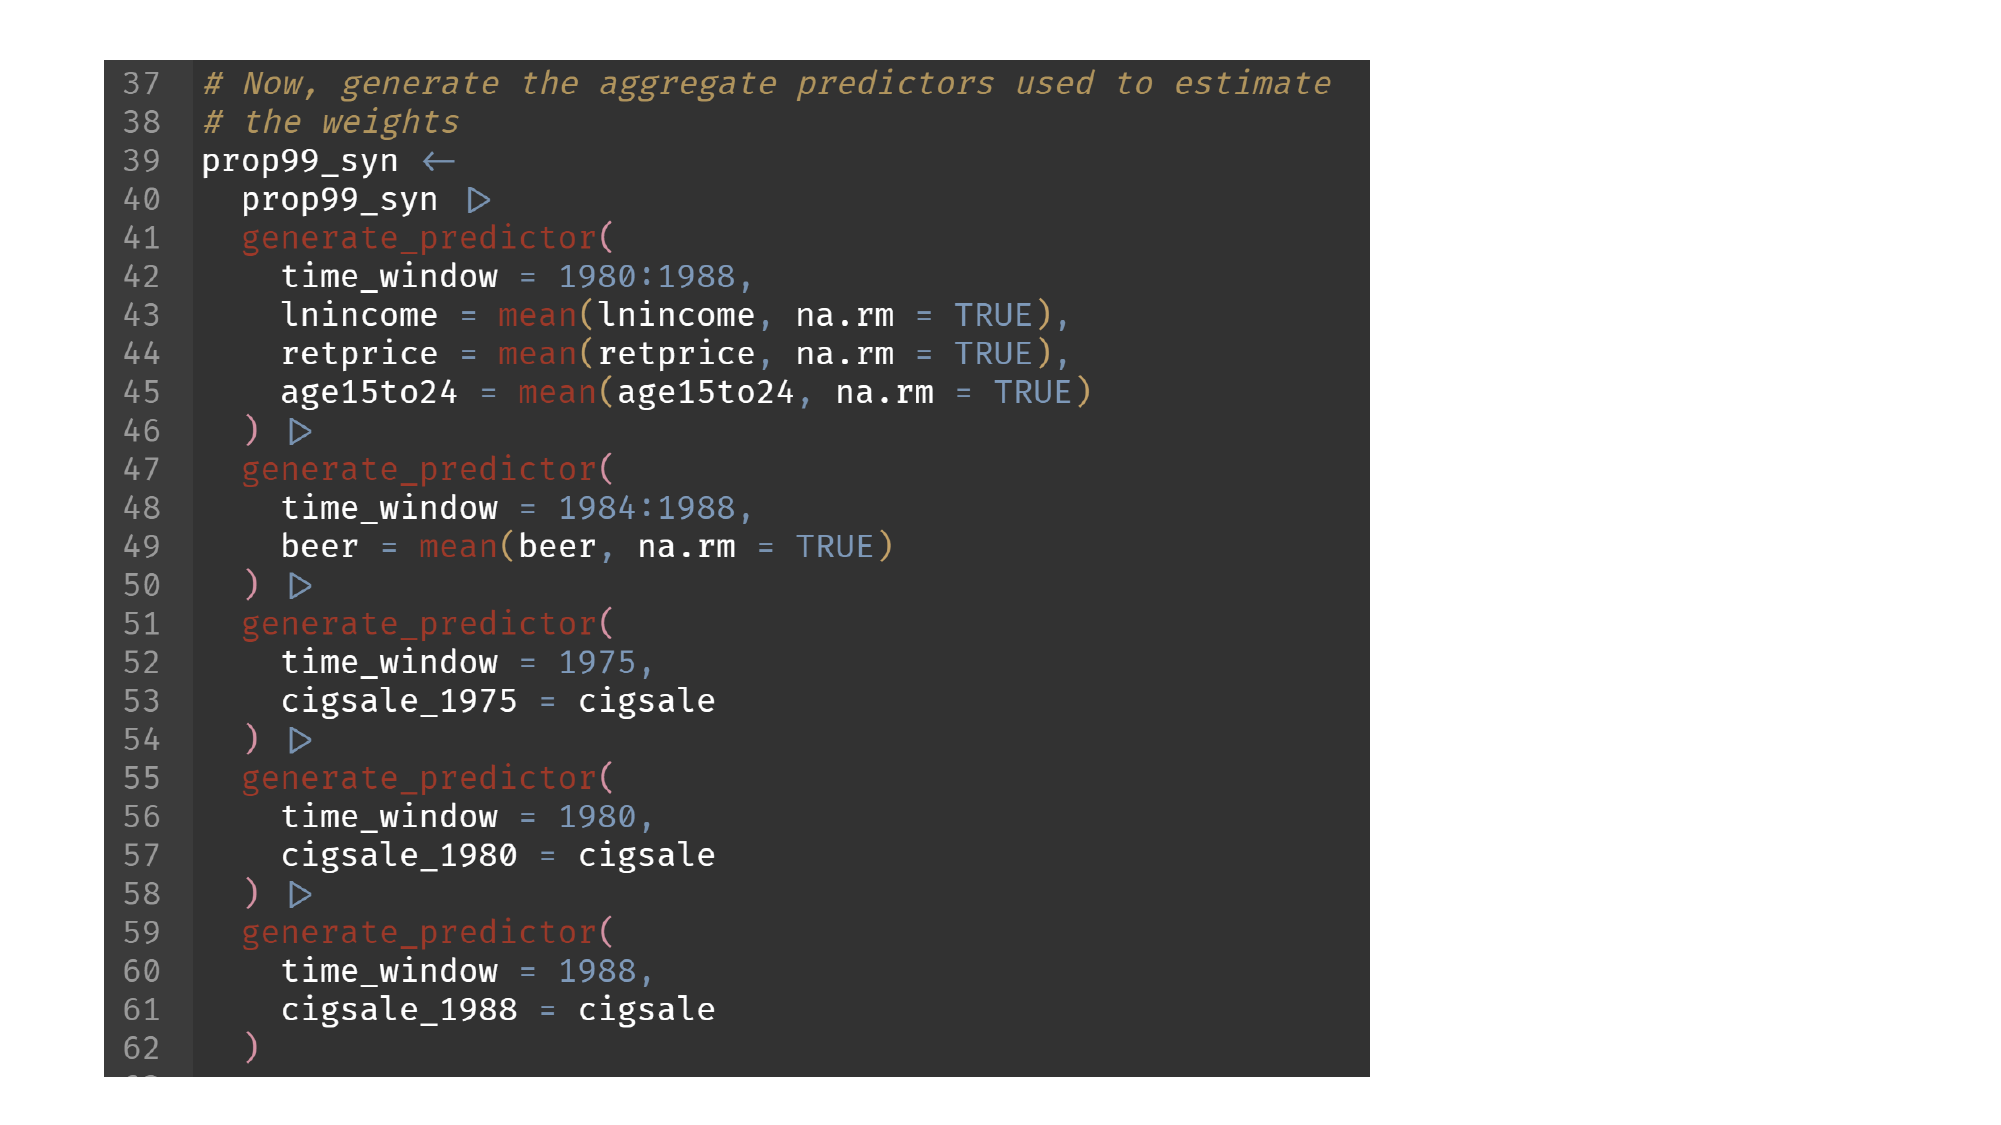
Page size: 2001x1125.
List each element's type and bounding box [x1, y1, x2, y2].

picture [104, 60, 1370, 1078]
